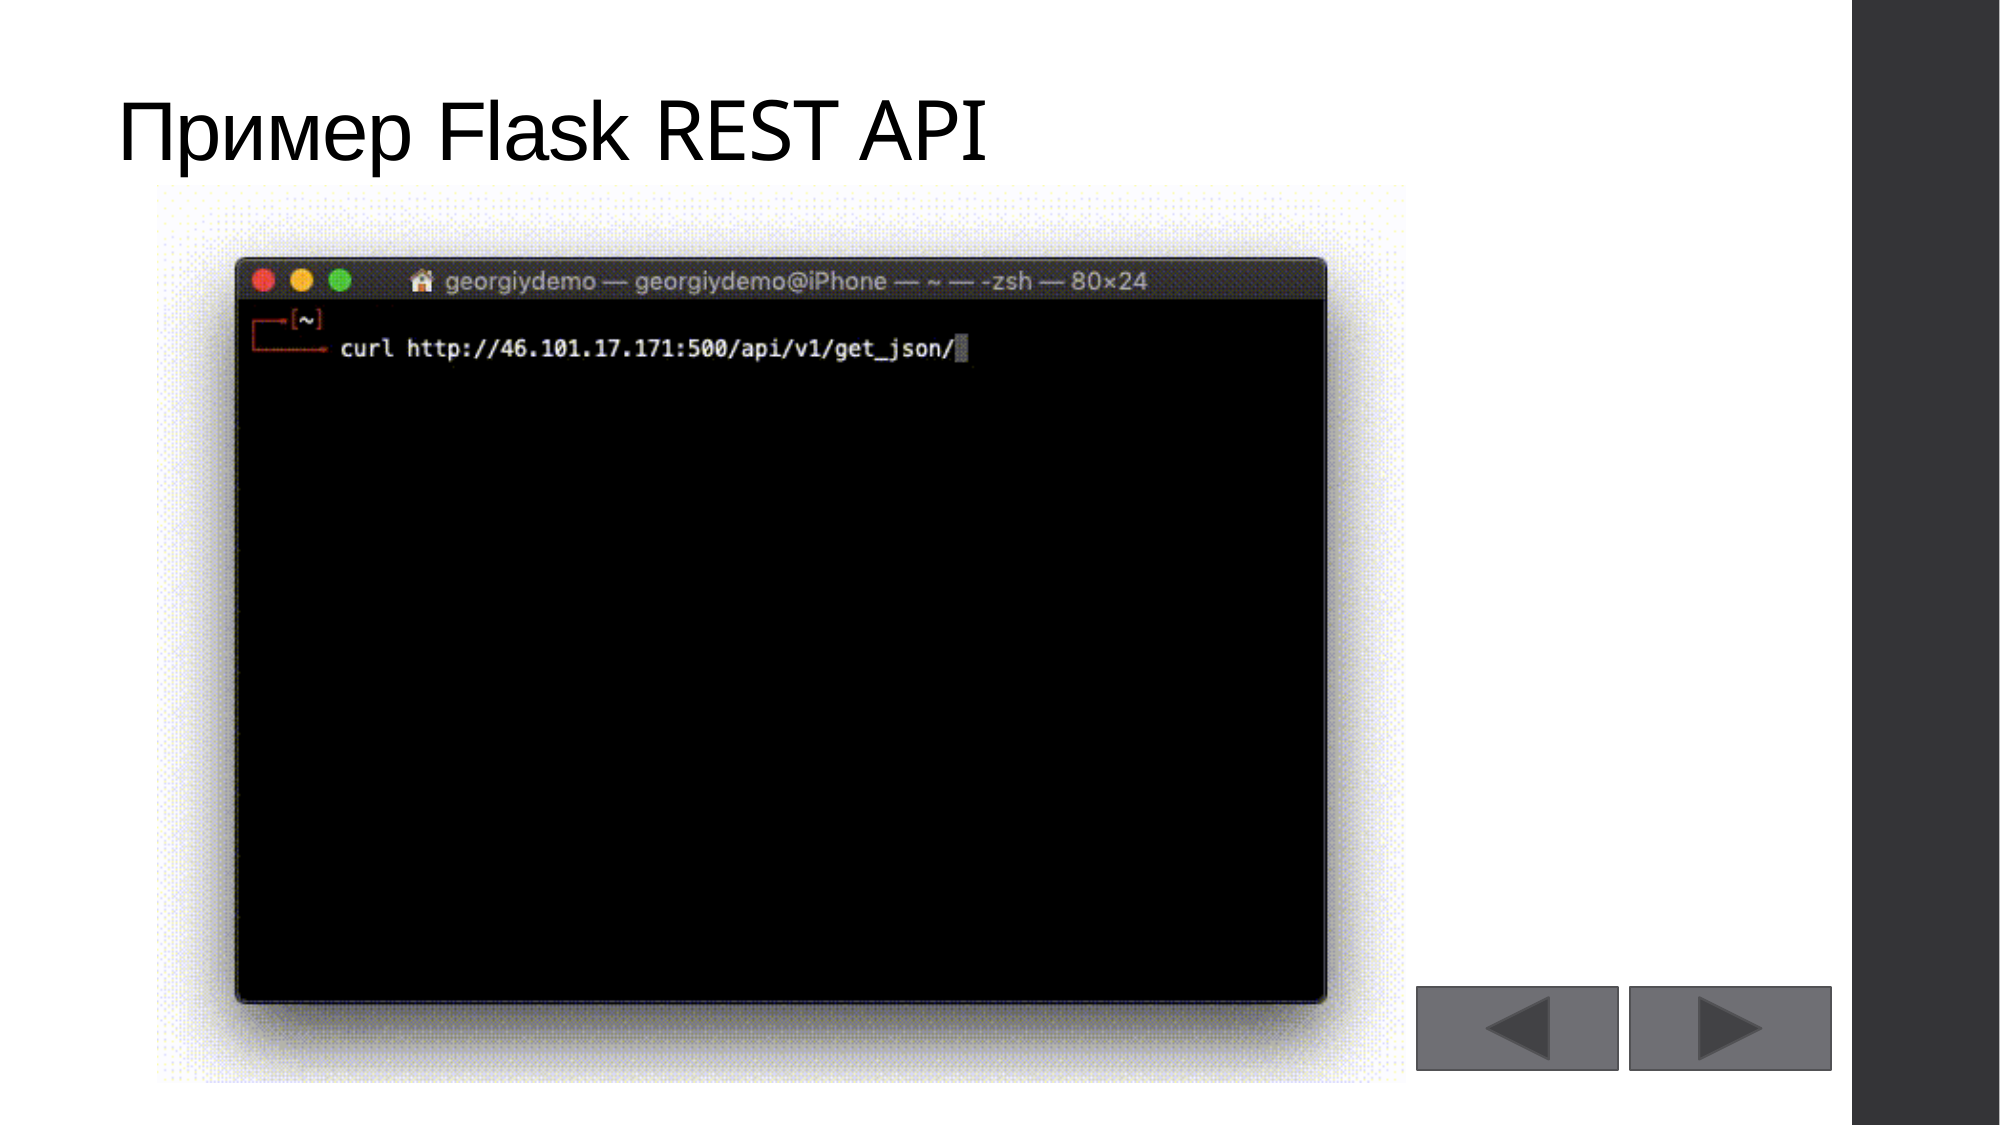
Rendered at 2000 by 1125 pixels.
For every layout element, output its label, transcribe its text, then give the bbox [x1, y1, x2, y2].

text_box [1629, 986, 1832, 1071]
picture [156, 185, 1406, 1083]
title Пример Flask REST API [101, 30, 1839, 186]
text_box [1416, 986, 1619, 1071]
